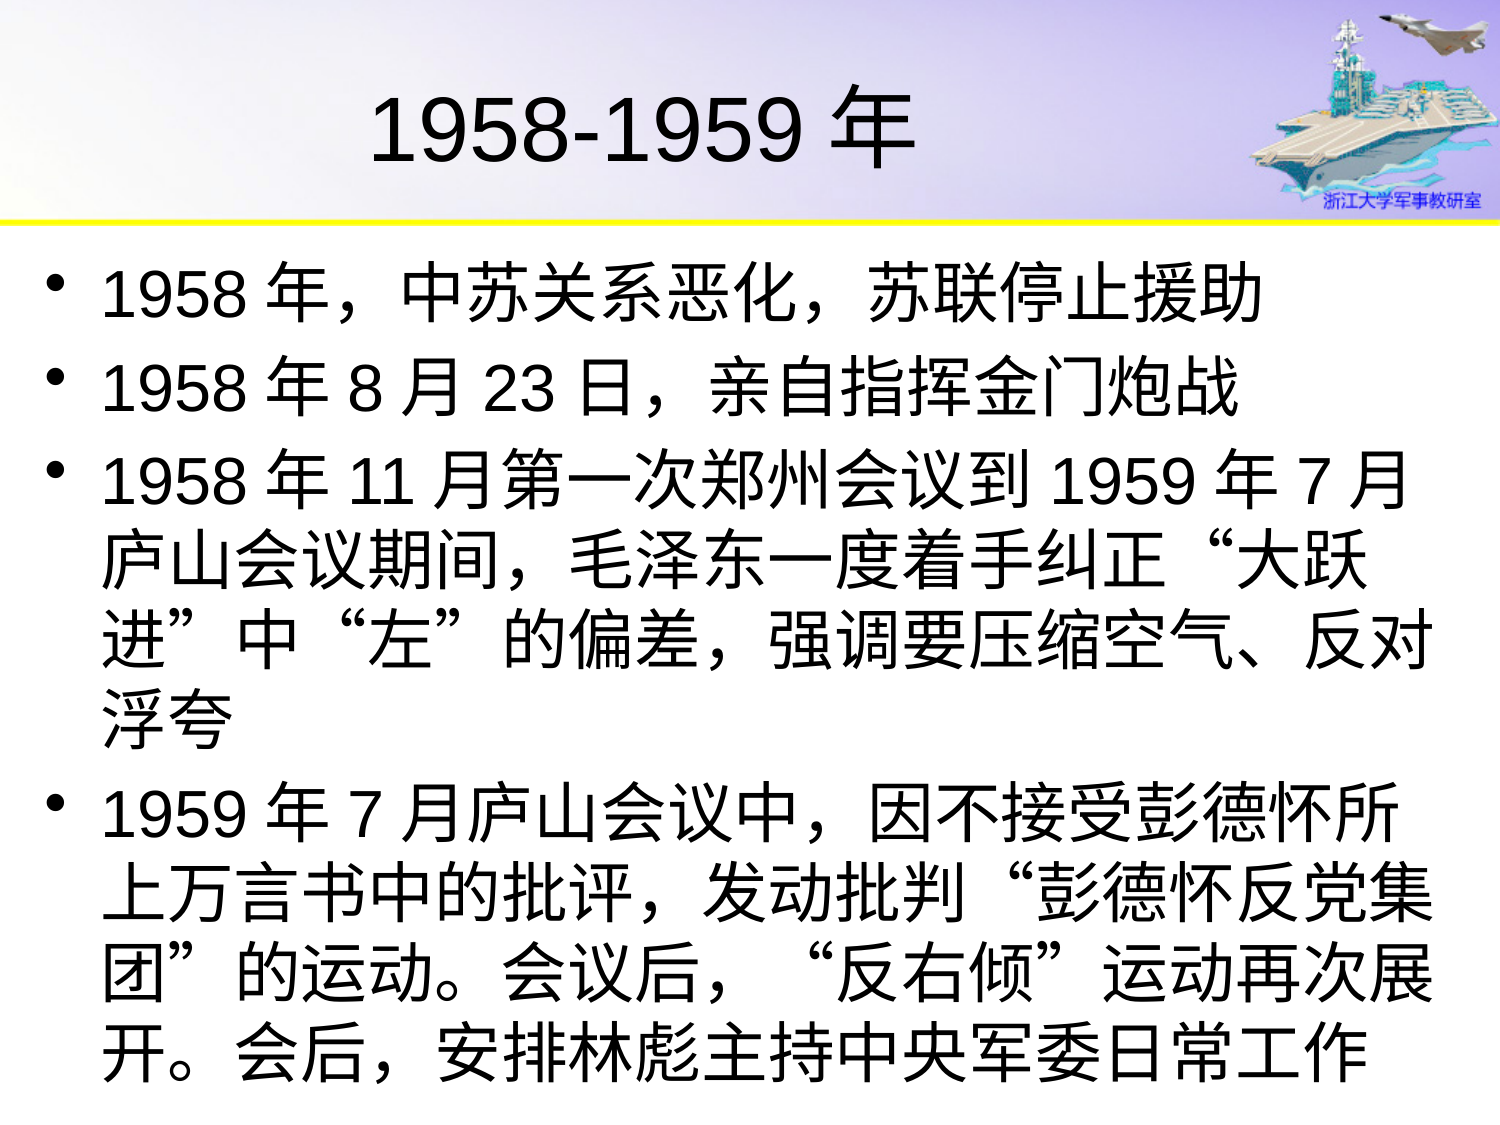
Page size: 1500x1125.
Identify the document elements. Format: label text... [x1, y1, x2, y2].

title 1958-1959年 [29, 30, 1259, 219]
list 1958年，中苏关系恶化，苏联停止援助 1958年8月23日，亲自指挥金门炮战 1958年11月第一次郑州会议到1959年7月庐山会议期间，毛泽东一度着手纠正“大跃进”中“左”的偏差，强调要压缩空气、反对浮夸 1959年7月庐山会议中，因不接受彭德怀所上万言书中的批评，发动批判“彭德怀反党集团”的运动。会议后，“反右倾”运动再次展开。会后，安排林彪主持中央军委日常工作 [29, 243, 1460, 1036]
picture [0, 0, 1500, 226]
